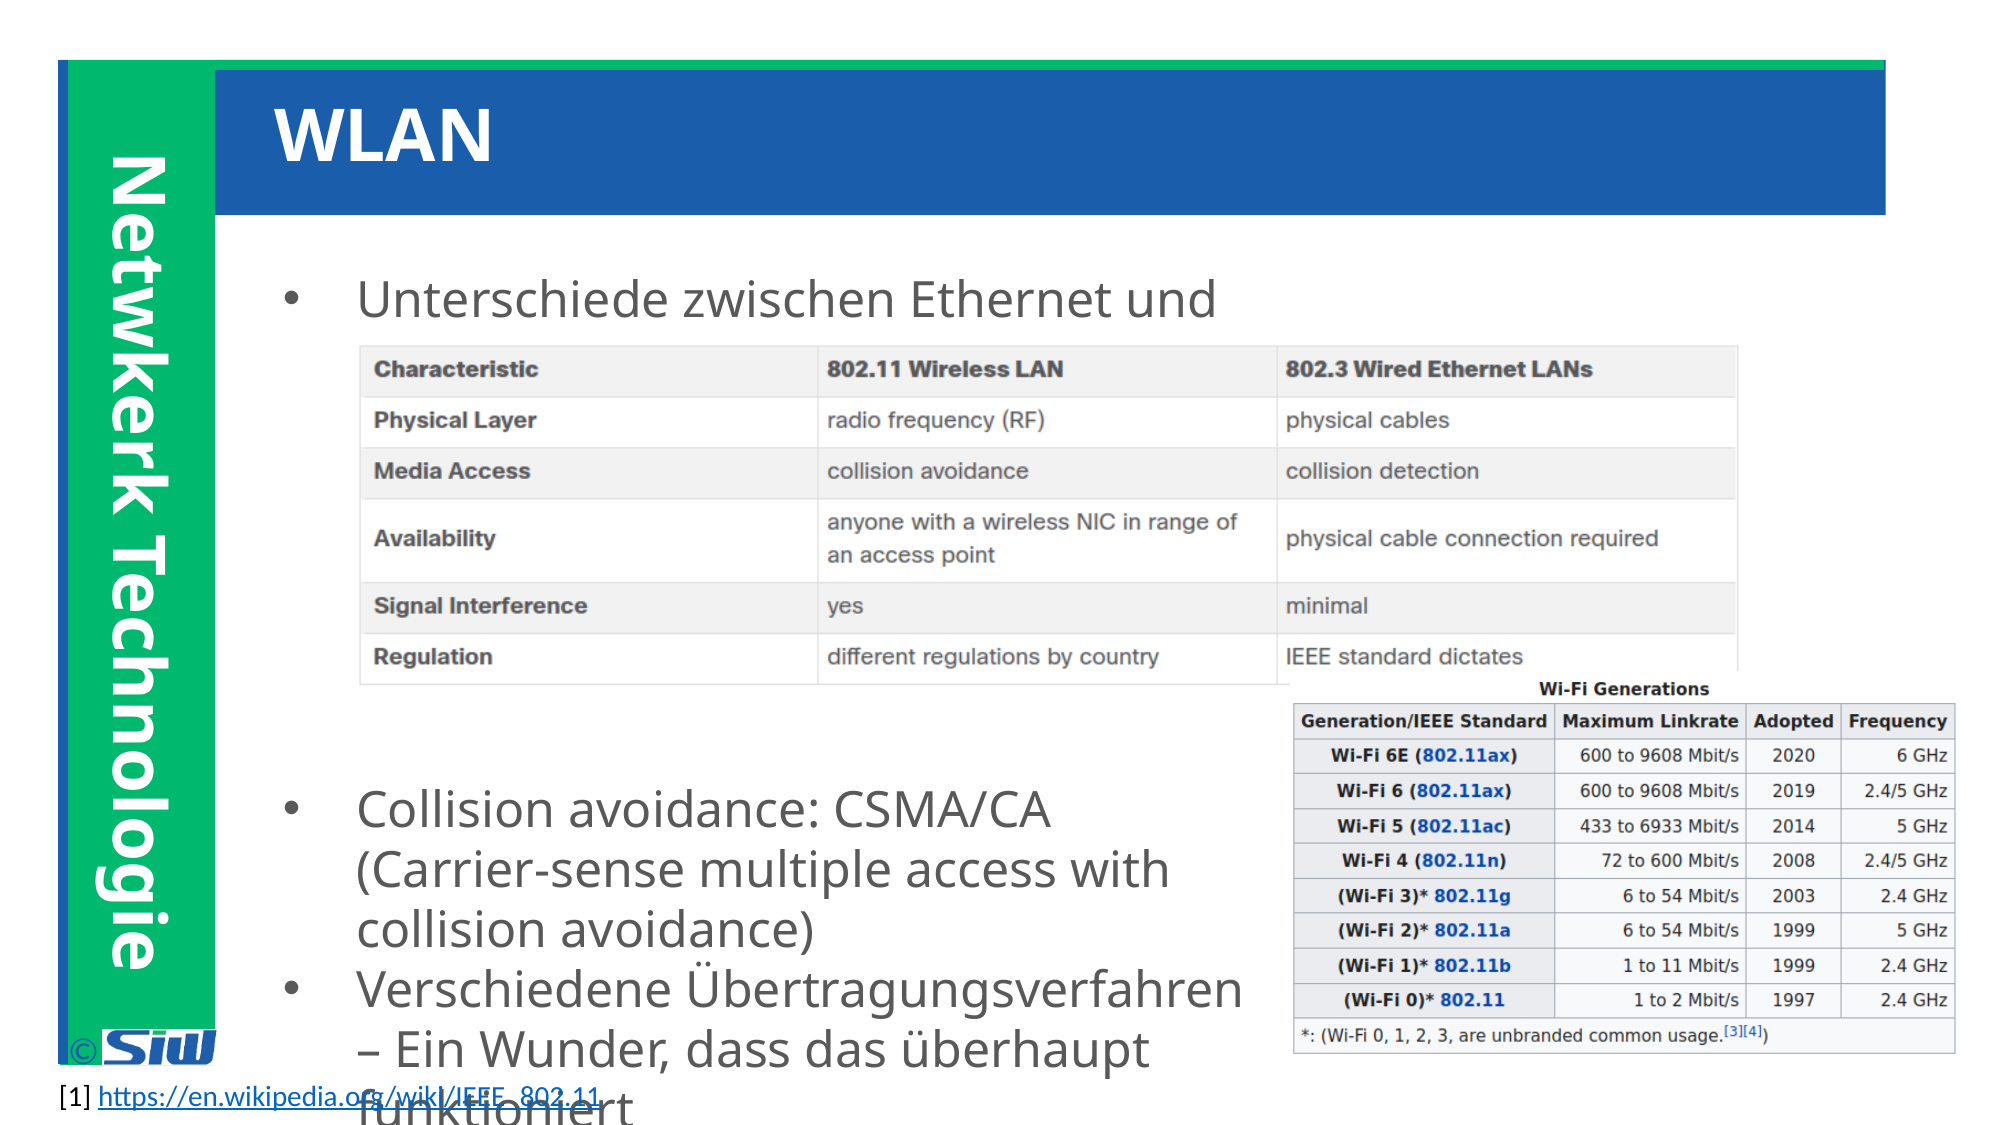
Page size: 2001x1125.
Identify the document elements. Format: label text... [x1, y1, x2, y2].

text_box Netwkerk Technologie [68, 59, 216, 1019]
picture [350, 336, 1960, 1065]
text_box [52, 1019, 217, 1081]
text_box Unterschiede zwischen Ethernet und WLAN Collision avoidance: CSMA/CA (Carrier-sense multiple access with collision avoidance) Verschiedene Übertragungsverfahren – Ein Wunder, dass das überhaupt funktioniert Channels / Channel Hopping [268, 260, 1265, 1125]
text_box [1265, 260, 1883, 397]
text_box WLAN [216, 59, 1886, 216]
text_box [1] https://en.wikipedia.org/wiki/IEEE_802.11 [44, 1069, 623, 1120]
